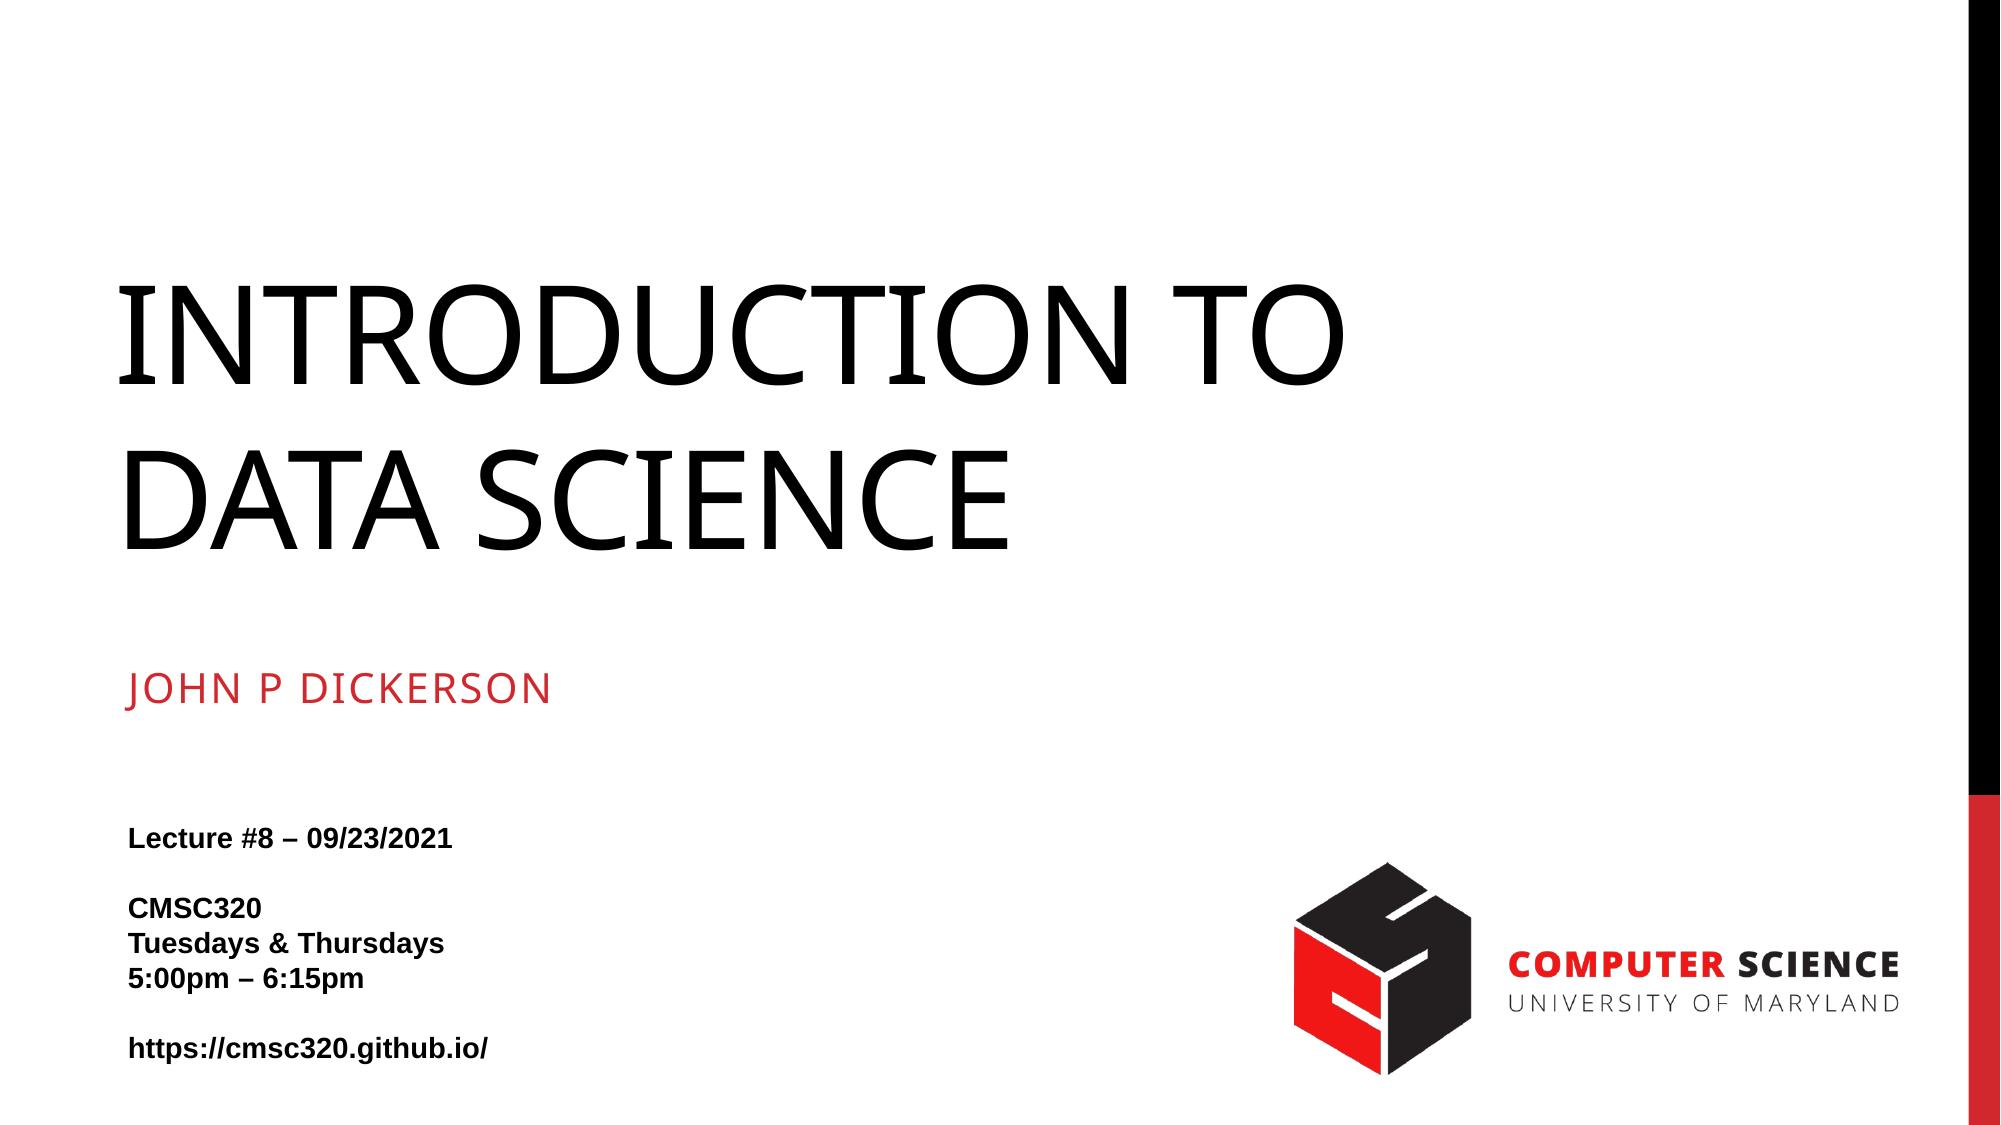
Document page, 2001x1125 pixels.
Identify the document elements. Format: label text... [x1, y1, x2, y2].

subtitle John P Dickerson [113, 653, 1614, 804]
text_box Lecture #8 – 09/23/2021 CMSC320 Tuesdays & Thursdays 5:00pm – 6:15pm https://cmsc320.github.io/ [113, 812, 569, 1072]
picture [1294, 861, 1906, 1076]
title Introduction to Data Science [99, 37, 1800, 788]
